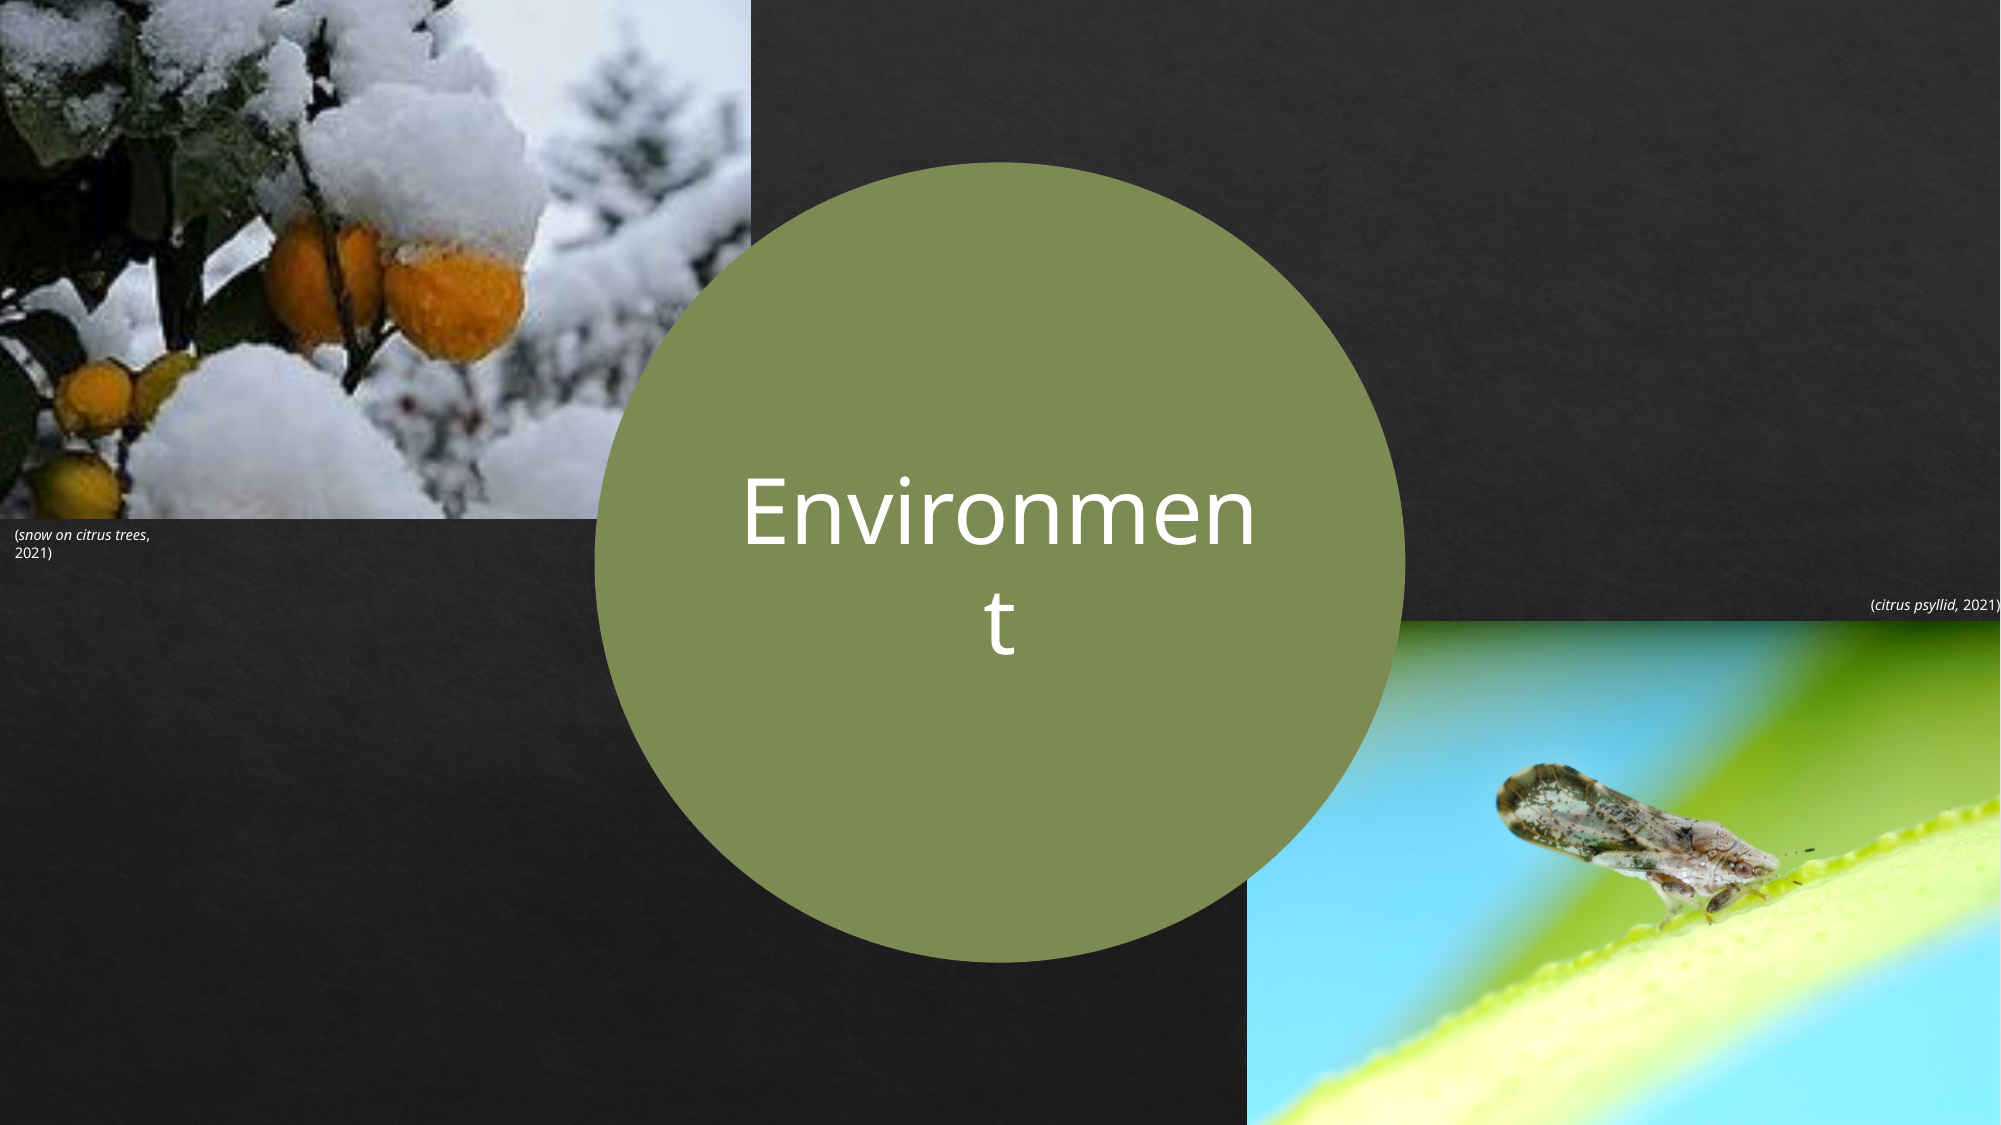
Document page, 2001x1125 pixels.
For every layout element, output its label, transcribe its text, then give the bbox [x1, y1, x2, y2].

text_box (citrus psyllid, 2021) [1856, 588, 2000, 618]
text_box (snow on citrus trees, 2021) [0, 530, 194, 569]
text_box Environment [594, 162, 1406, 963]
picture [0, 0, 751, 519]
picture [1247, 621, 2000, 1125]
